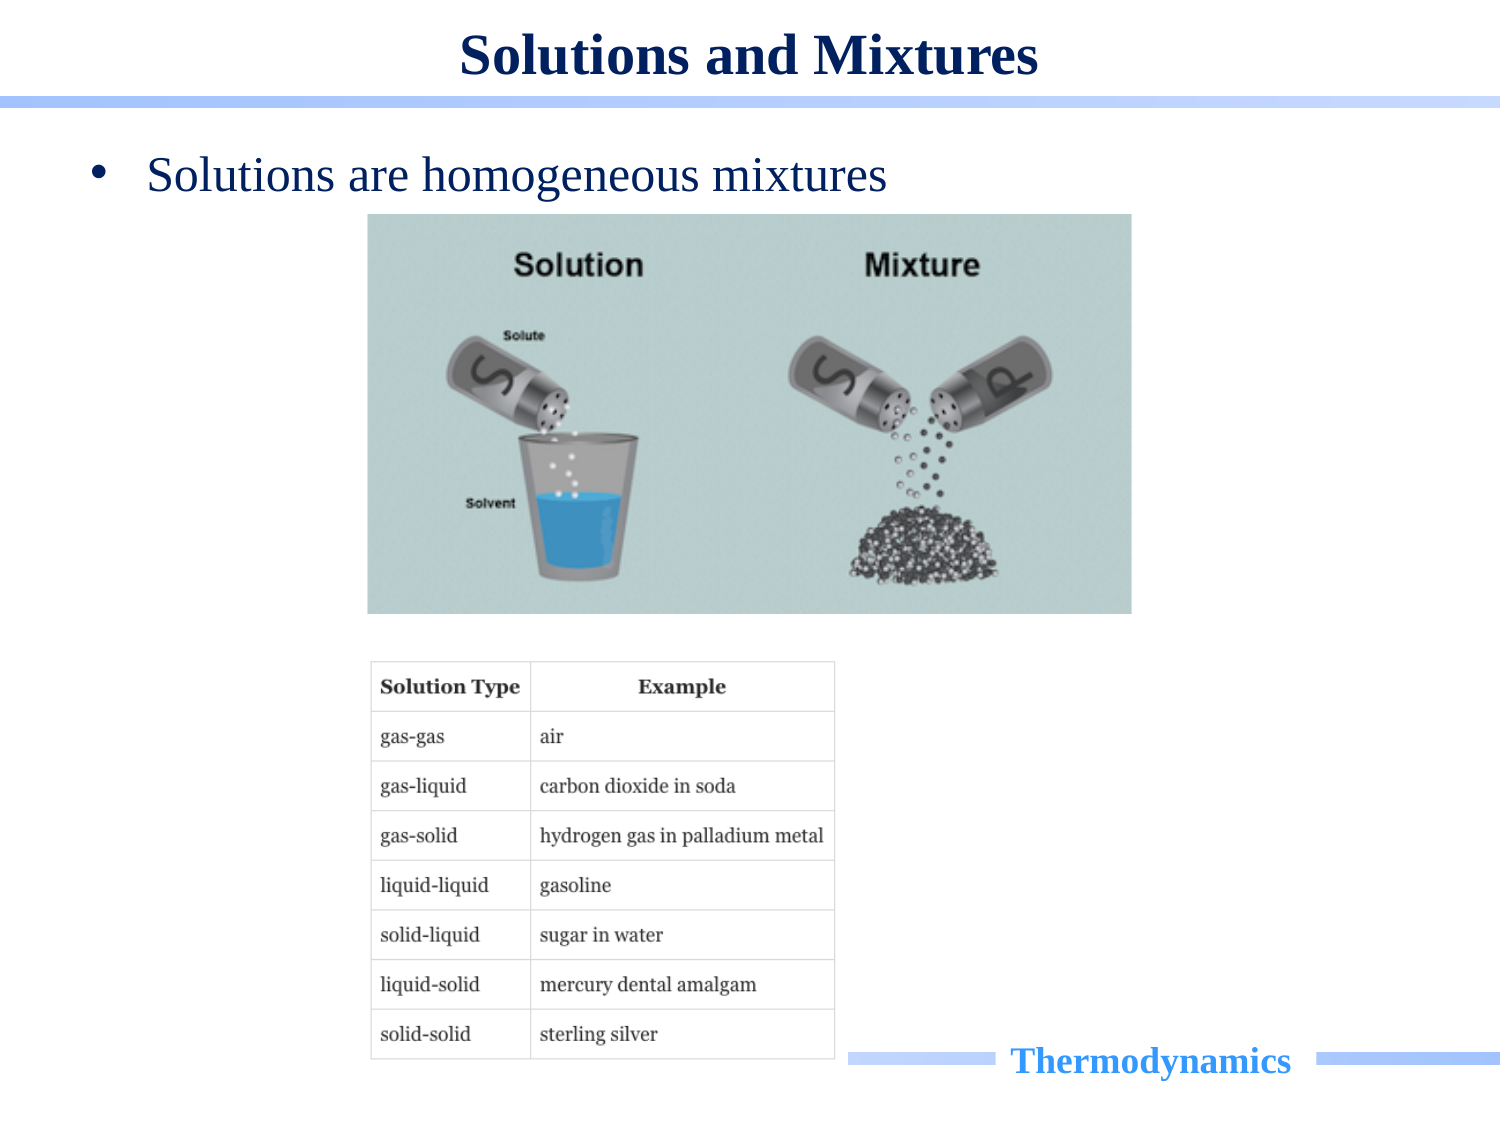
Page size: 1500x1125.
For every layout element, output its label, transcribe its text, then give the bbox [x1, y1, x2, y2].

picture [366, 214, 1134, 614]
list Solutions are homogeneous mixtures [75, 133, 1425, 343]
title Solutions and Mixtures [228, 25, 1272, 77]
picture [366, 652, 848, 1072]
